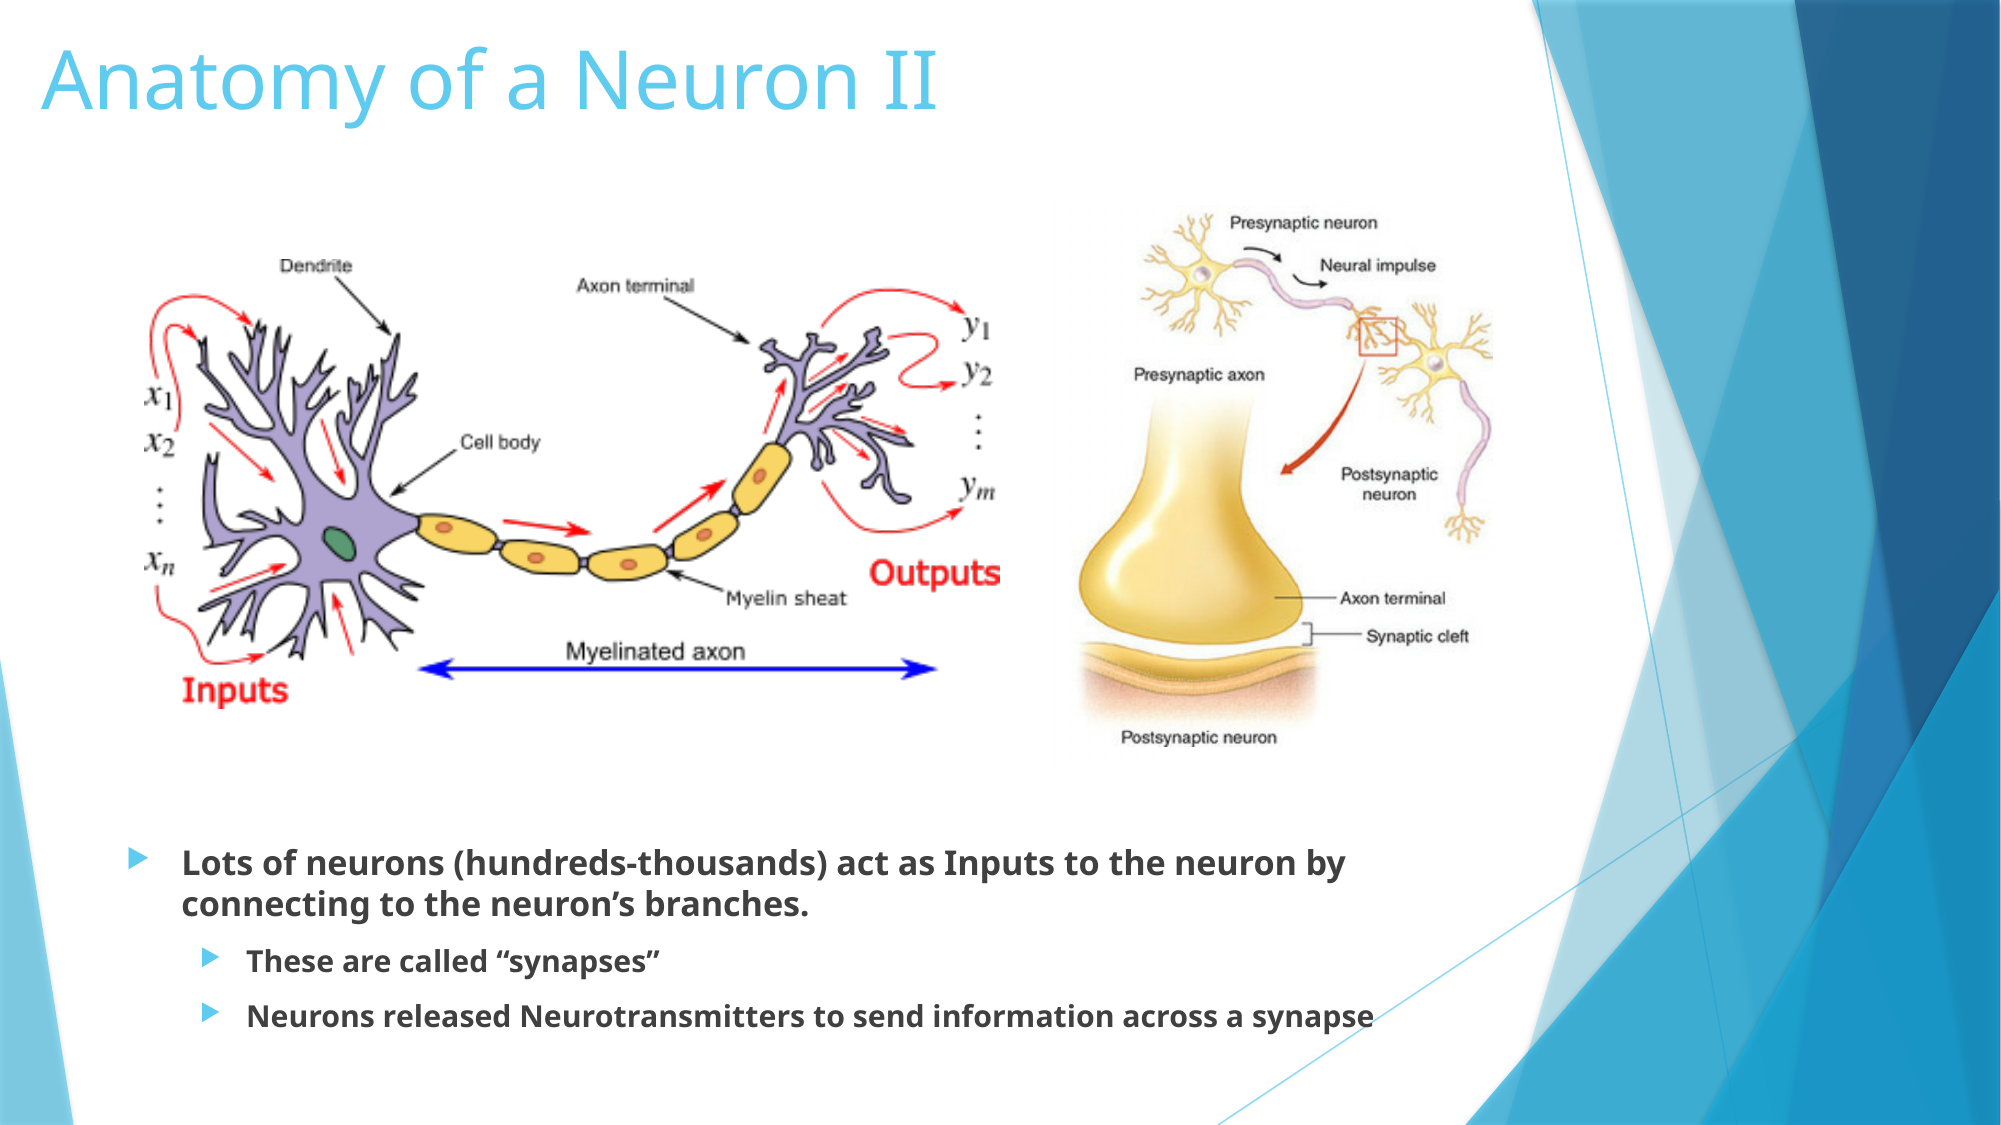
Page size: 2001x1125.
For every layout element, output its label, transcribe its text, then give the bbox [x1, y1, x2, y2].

title Anatomy of a Neuron II [26, 20, 1585, 134]
picture [143, 258, 1001, 710]
list Lots of neurons (hundreds-thousands) act as Inputs to the neuron by connecting to the neuron’s branches. These are called “synapses” Neurons released Neurotransmitters to send information across a synapse [111, 834, 1522, 1042]
picture [1050, 197, 1522, 771]
